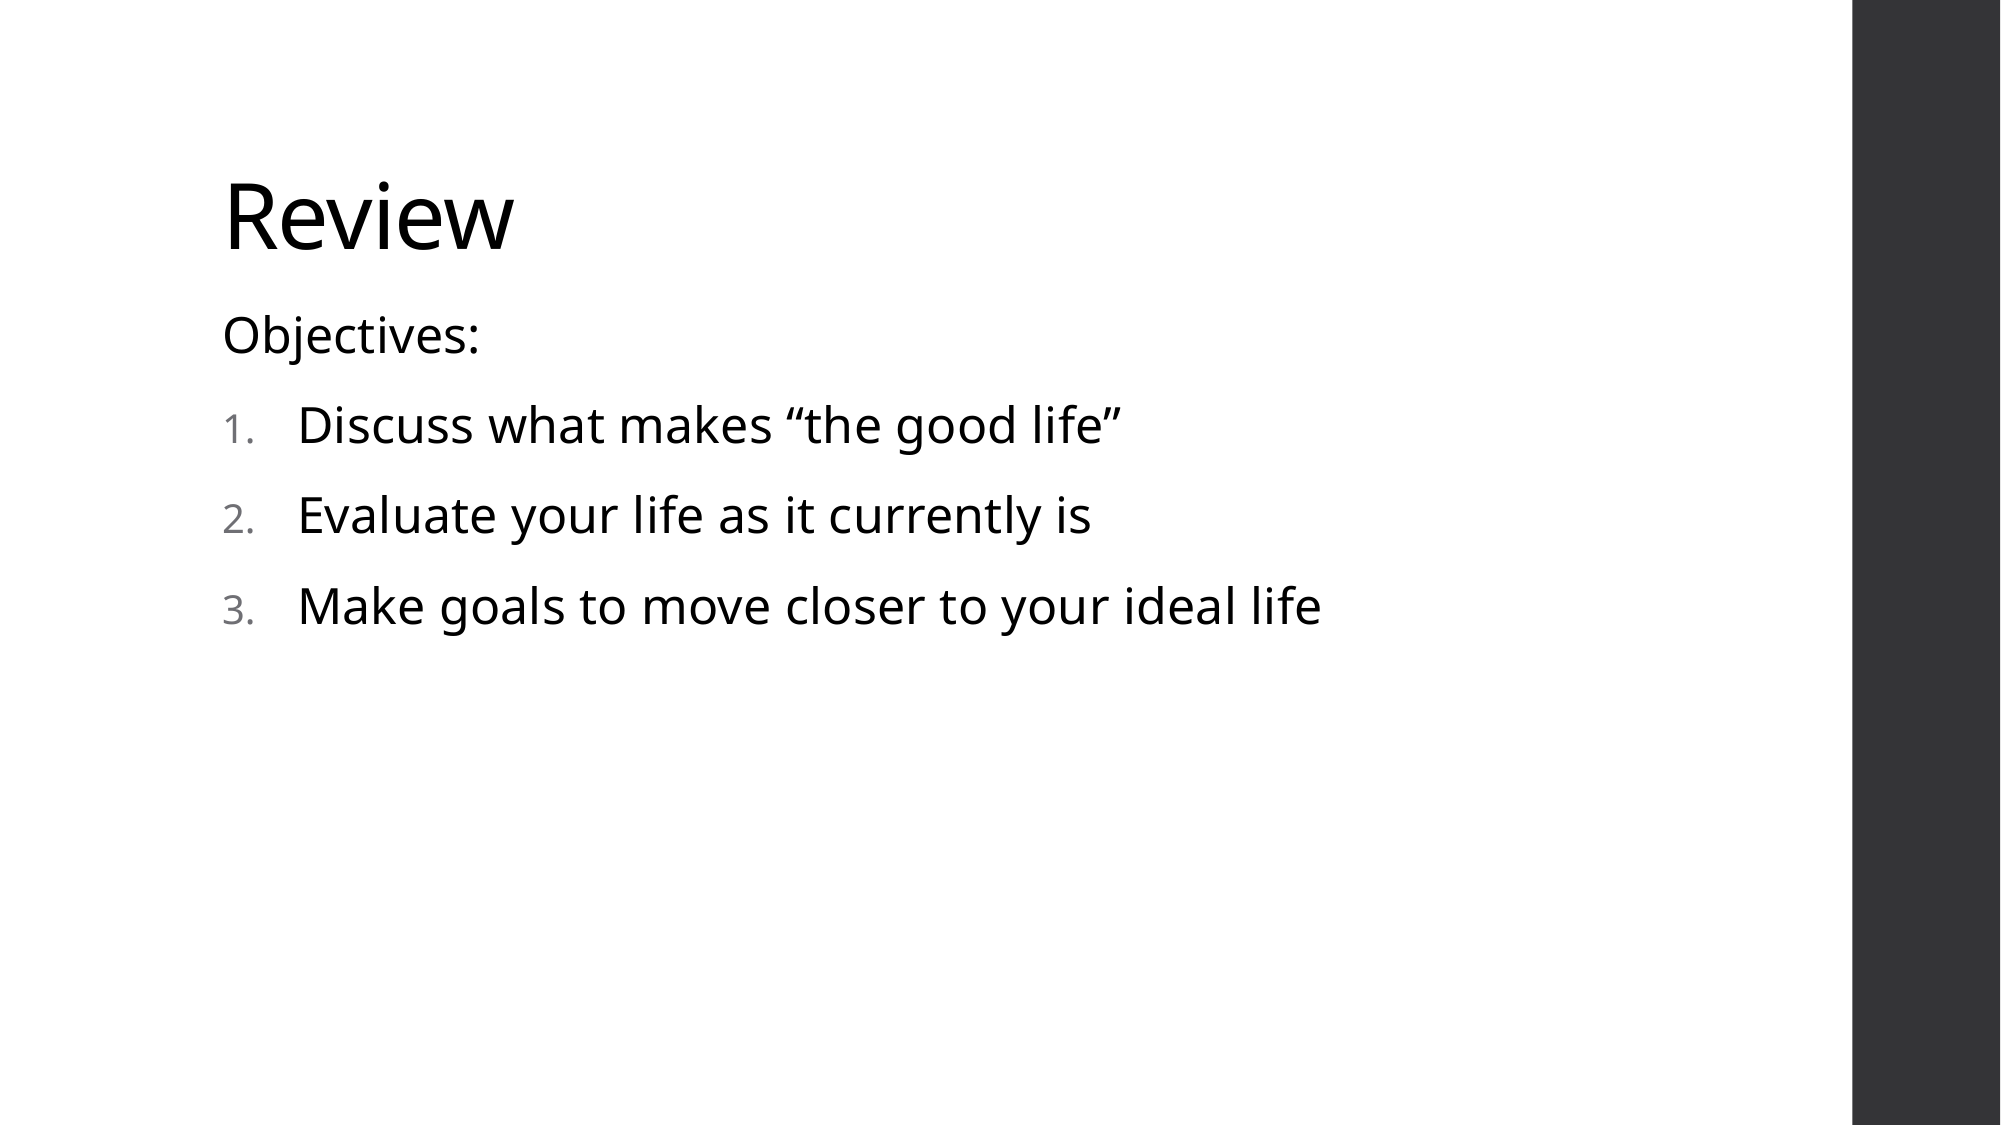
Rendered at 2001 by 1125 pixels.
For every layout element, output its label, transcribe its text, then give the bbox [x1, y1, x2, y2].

title Review [206, 60, 1797, 278]
list Objectives: Discuss what makes “the good life” Evaluate your life as it currently is Make goals to move closer to your ideal life [206, 299, 1617, 1014]
